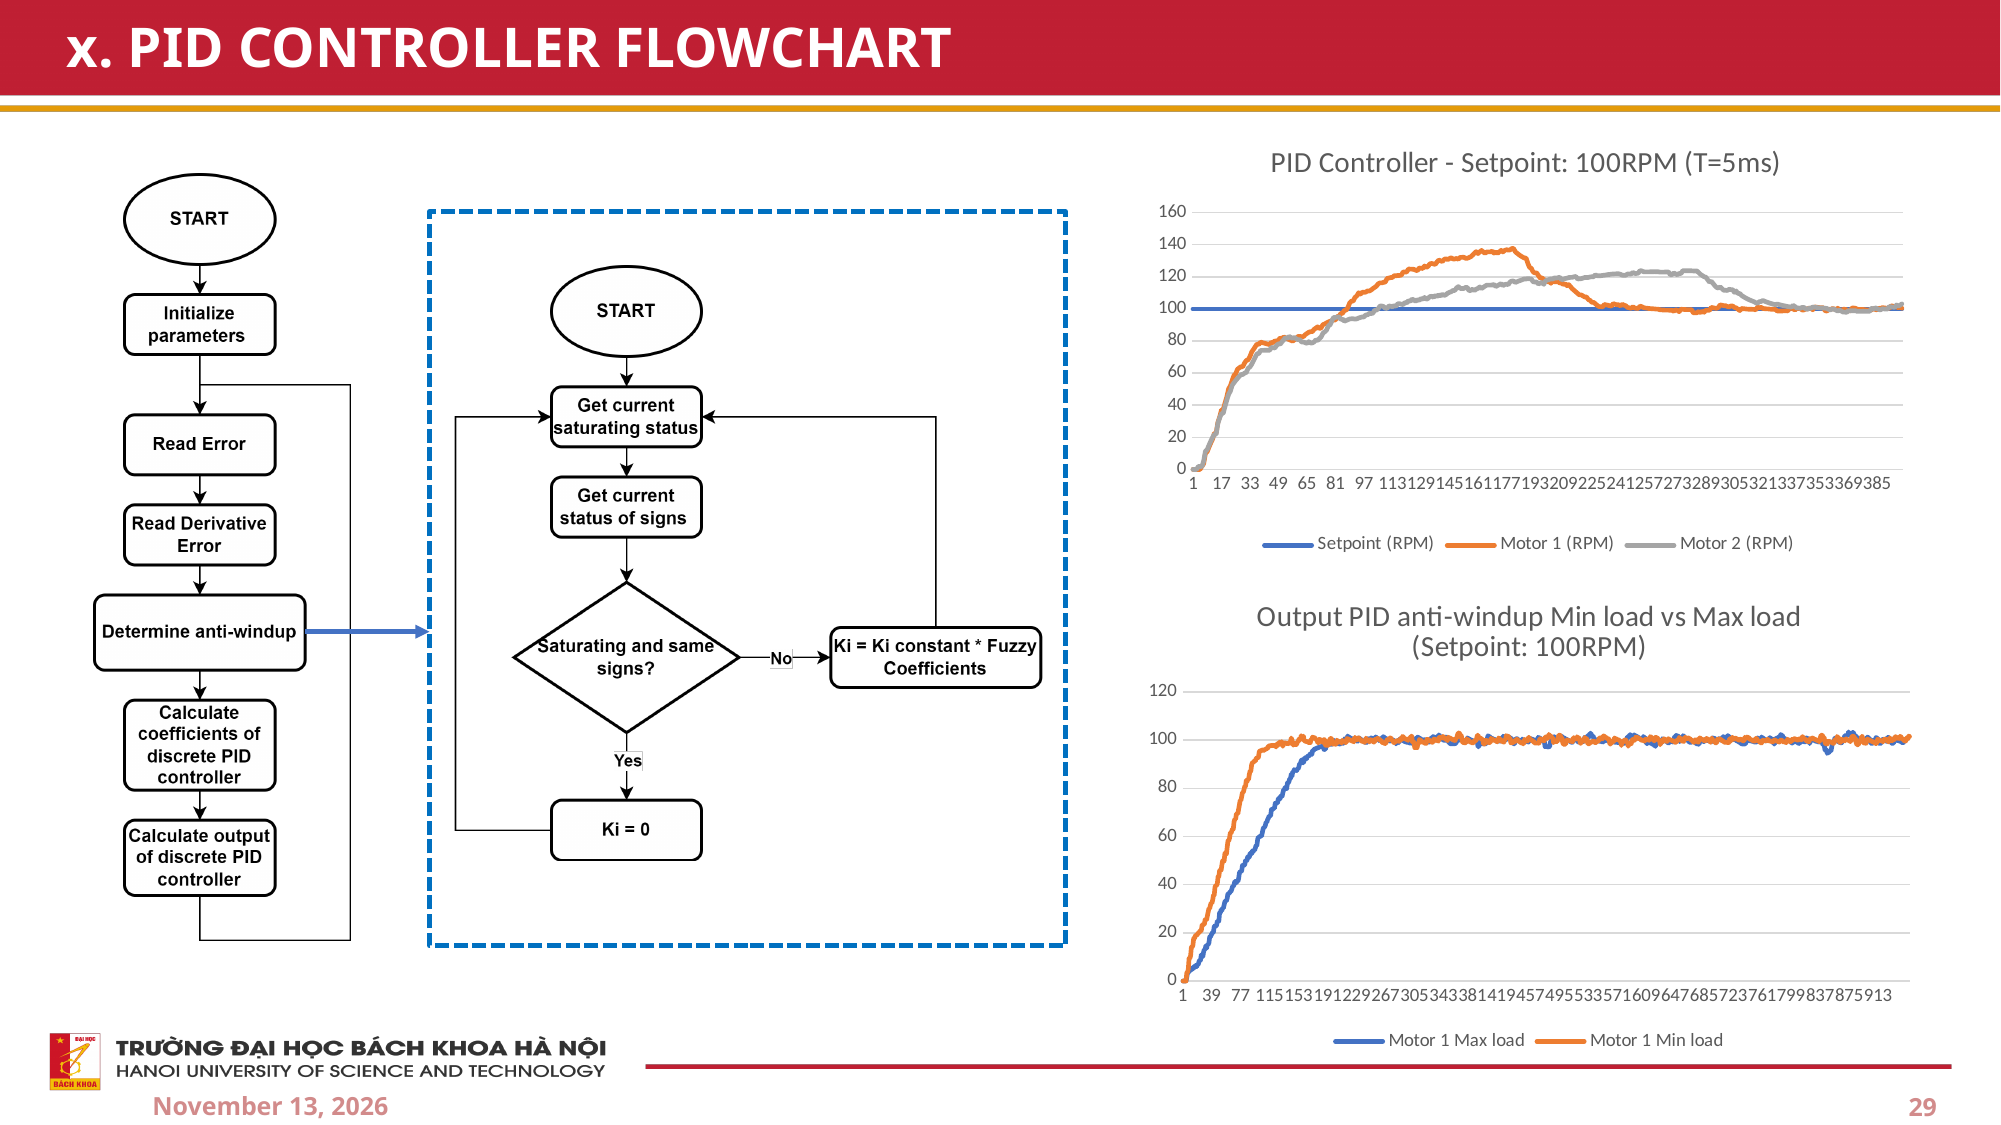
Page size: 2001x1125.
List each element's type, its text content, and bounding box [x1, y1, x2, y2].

text_box [429, 211, 1066, 946]
picture [0, 0, 2001, 1125]
slide_number 29 [1502, 1078, 1953, 1125]
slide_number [137, 1076, 588, 1125]
chart [1132, 578, 1926, 1057]
chart [1132, 124, 1926, 561]
title x. PID CONTROLLER FLOWCHART [51, 12, 1949, 87]
